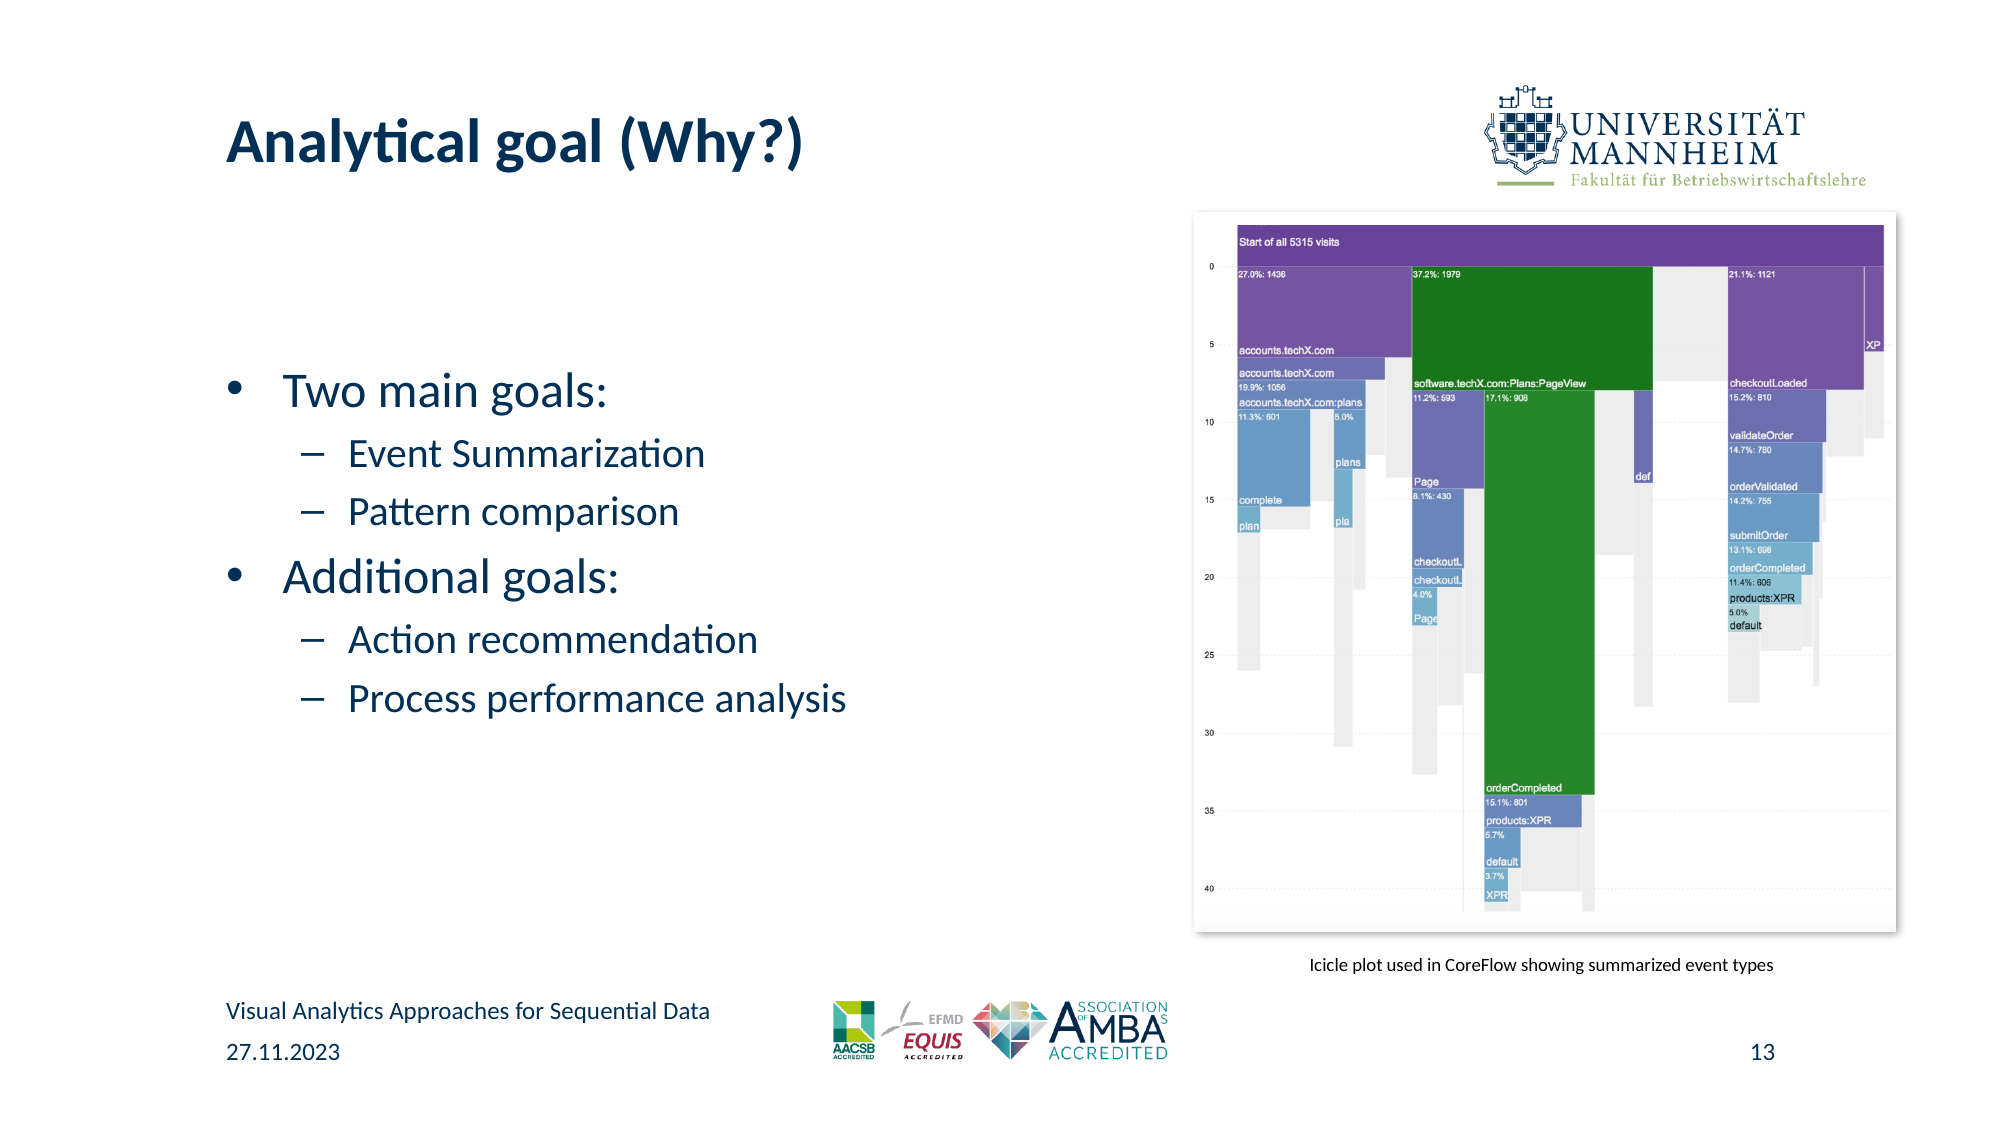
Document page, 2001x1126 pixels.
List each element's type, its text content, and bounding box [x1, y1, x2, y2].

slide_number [226, 1035, 693, 1066]
text_box Icicle plot used in CoreFlow showing summarized event types [1294, 945, 1795, 983]
picture [829, 1000, 1172, 1060]
title Analytical goal (Why?) [226, 100, 1286, 306]
picture [1477, 78, 1872, 196]
slide_number 13 [1544, 1035, 1776, 1066]
list Two main goals: Event Summarization Pattern comparison Additional goals: Action recommendation Process performance analysis [226, 357, 1001, 963]
footer Visual Analytics Approaches for Sequential Data [226, 994, 860, 1024]
picture [1194, 212, 1896, 932]
